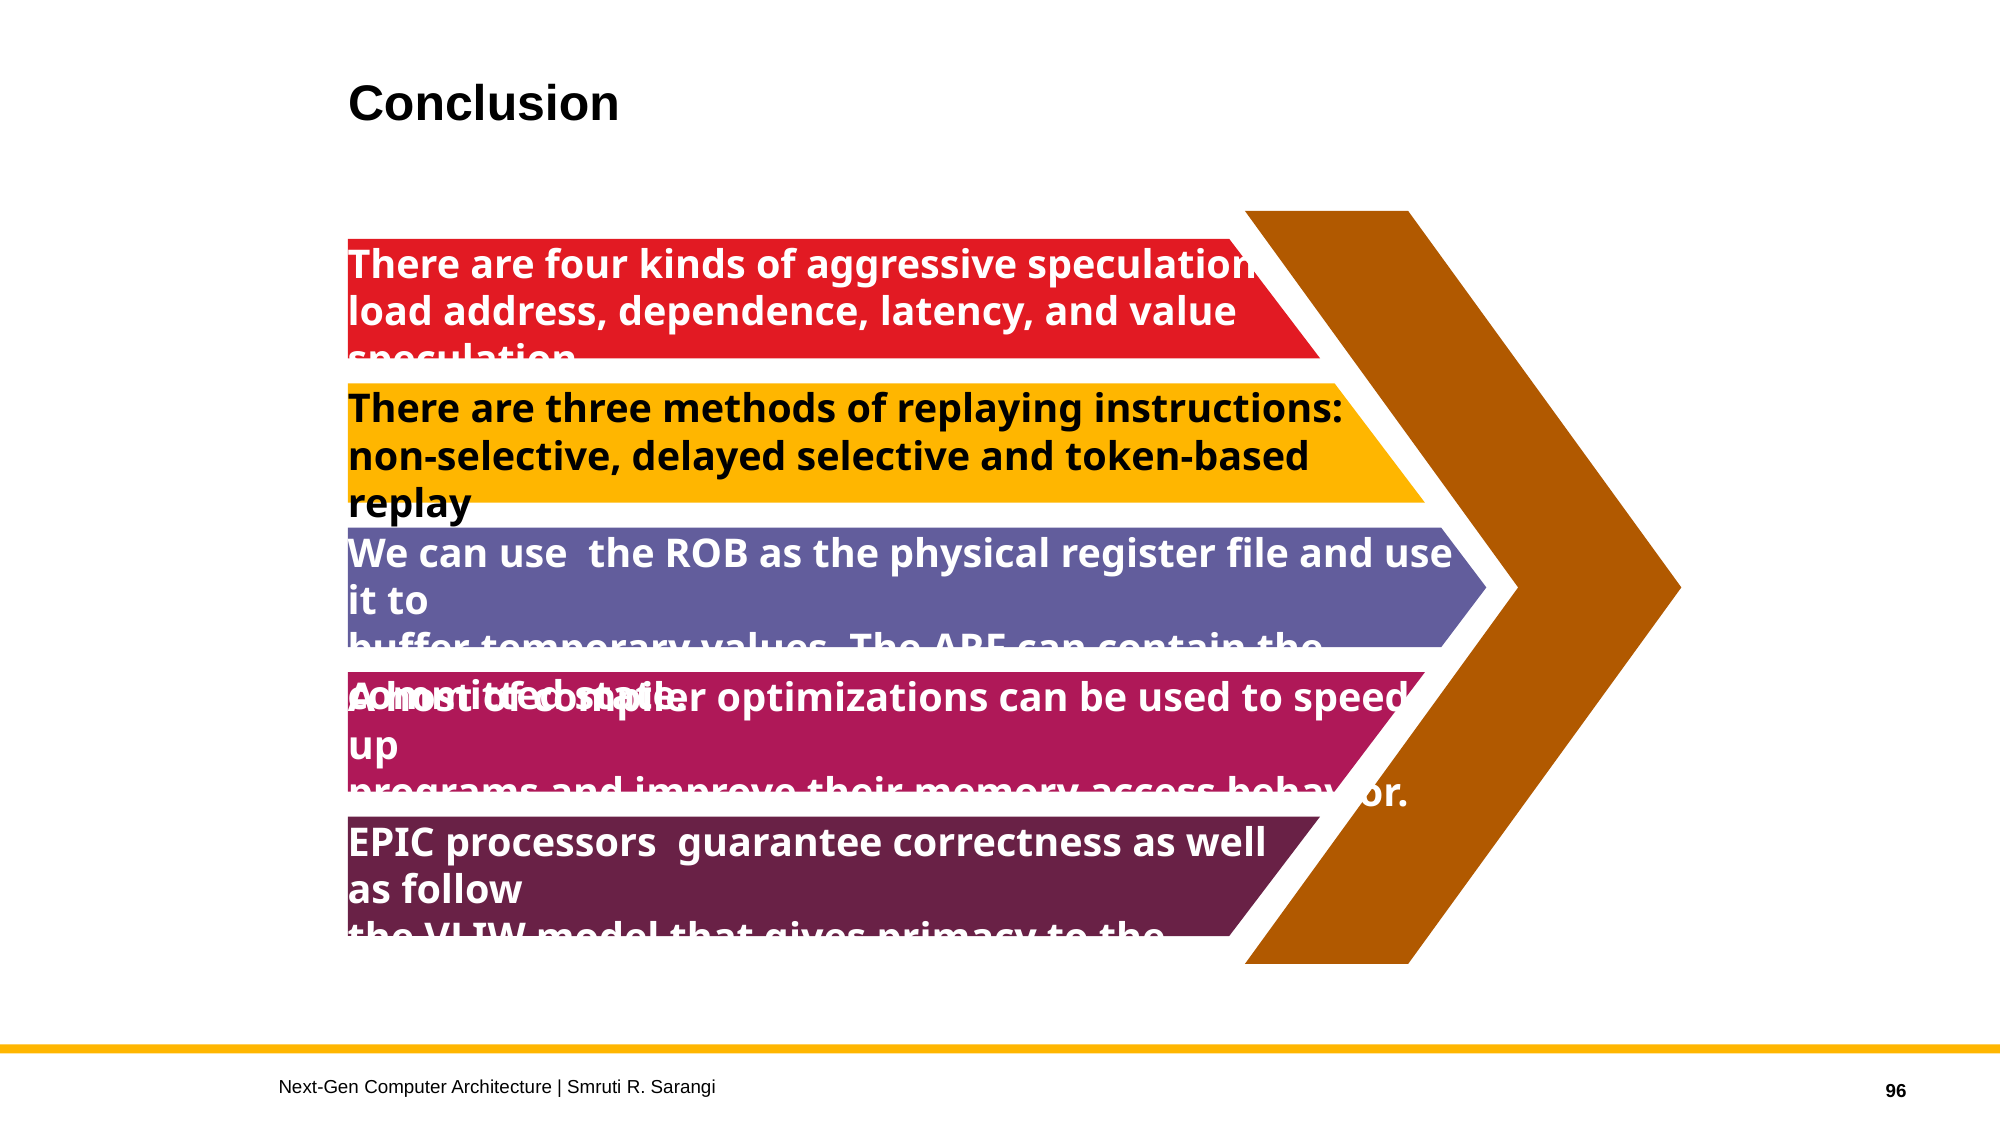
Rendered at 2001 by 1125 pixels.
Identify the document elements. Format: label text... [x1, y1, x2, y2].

text_box [1244, 210, 1682, 964]
text_box Conclusion [333, 69, 1459, 205]
footer Next-Gen Computer Architecture | Smruti R. Sarangi [263, 1067, 1464, 1105]
text_box We can use the ROB as the physical register file and use it to buffer temporary values. The ARF can contain the committed state. [347, 527, 1487, 648]
slide_number 96 [1711, 1071, 1922, 1109]
text_box EPIC processors guarantee correctness as well as follow the VLIW model that gives primacy to the compiler. [347, 816, 1321, 937]
text_box There are four kinds of aggressive speculation: load address, dependence, latency, and value speculation. [347, 238, 1321, 359]
text_box There are three methods of replaying instructions: non-selective, delayed selective and token-based replay [347, 383, 1425, 503]
text_box A host of compiler optimizations can be used to speed up programs and improve their memory access behavior. [347, 672, 1425, 792]
